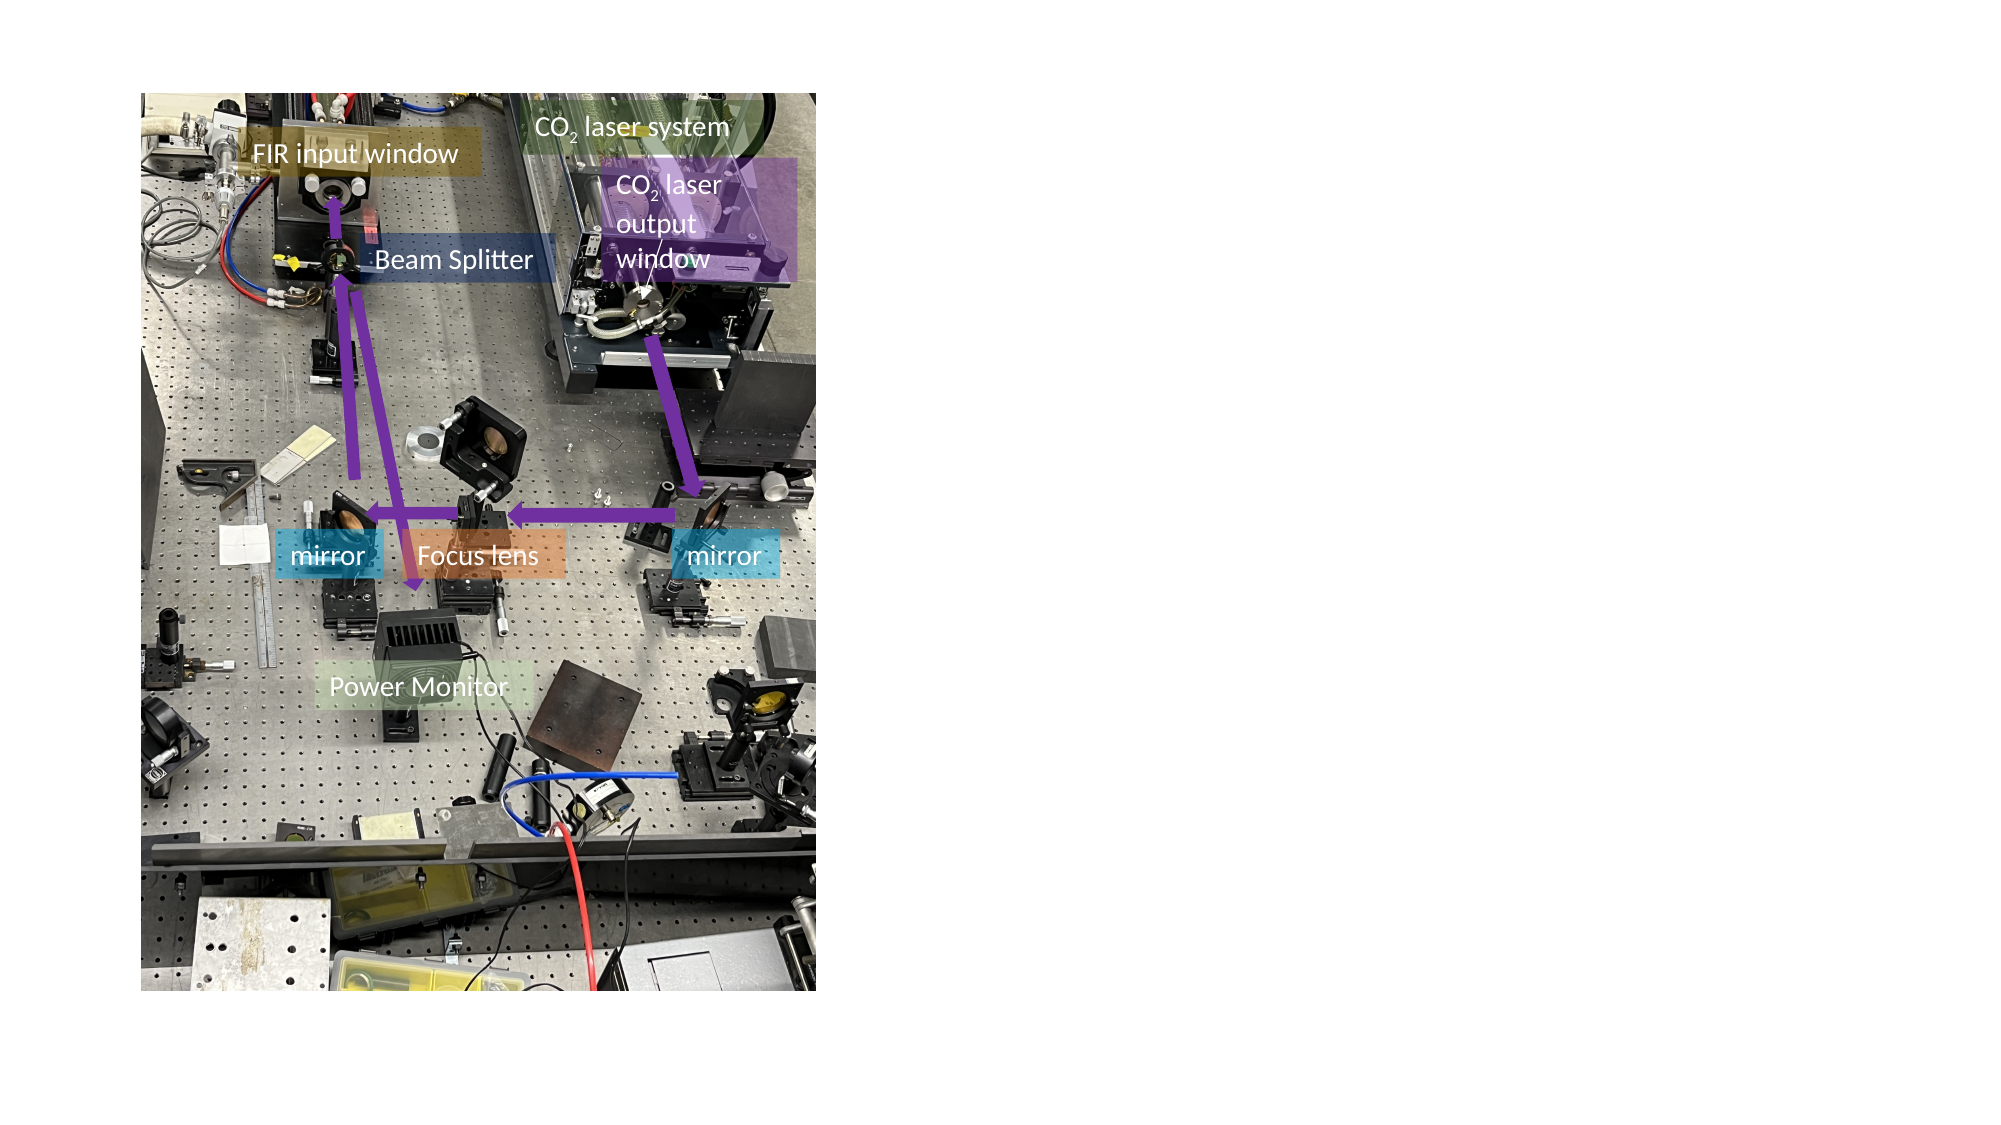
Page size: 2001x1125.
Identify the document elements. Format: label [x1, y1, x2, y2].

text_box [141, 93, 816, 991]
